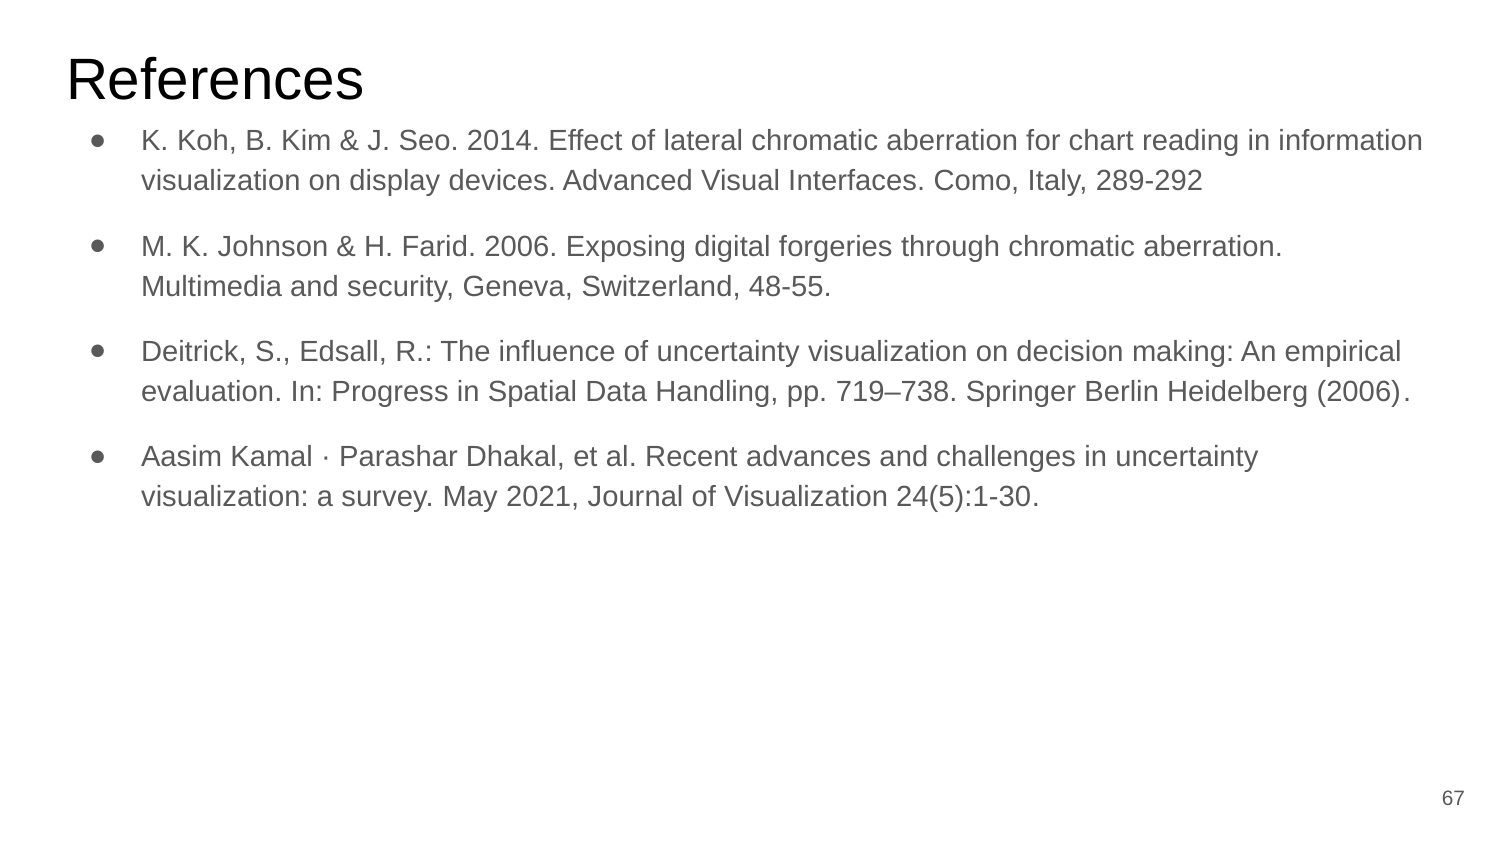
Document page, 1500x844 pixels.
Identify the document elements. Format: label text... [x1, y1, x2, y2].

title References [51, 25, 1449, 101]
list K. Koh, B. Kim & J. Seo. 2014. Effect of lateral chromatic aberration for chart reading in information visualization on display devices. Advanced Visual Interfaces. Como, Italy, 289-292 M. K. Johnson & H. Farid. 2006. Exposing digital forgeries through chromatic aberration. Multimedia and security, Geneva, Switzerland, 48-55. Deitrick, S., Edsall, R.: The influence of uncertainty visualization on decision making: An empirical evaluation. In: Progress in Spatial Data Handling, pp. 719–738. Springer Berlin Heidelberg (2006). Aasim Kamal · Parashar Dhakal, et al. Recent advances and challenges in uncertainty visualization: a survey. May 2021, Journal of Visualization 24(5):1-30. [51, 101, 1449, 750]
slide_number 67 [1389, 764, 1480, 830]
